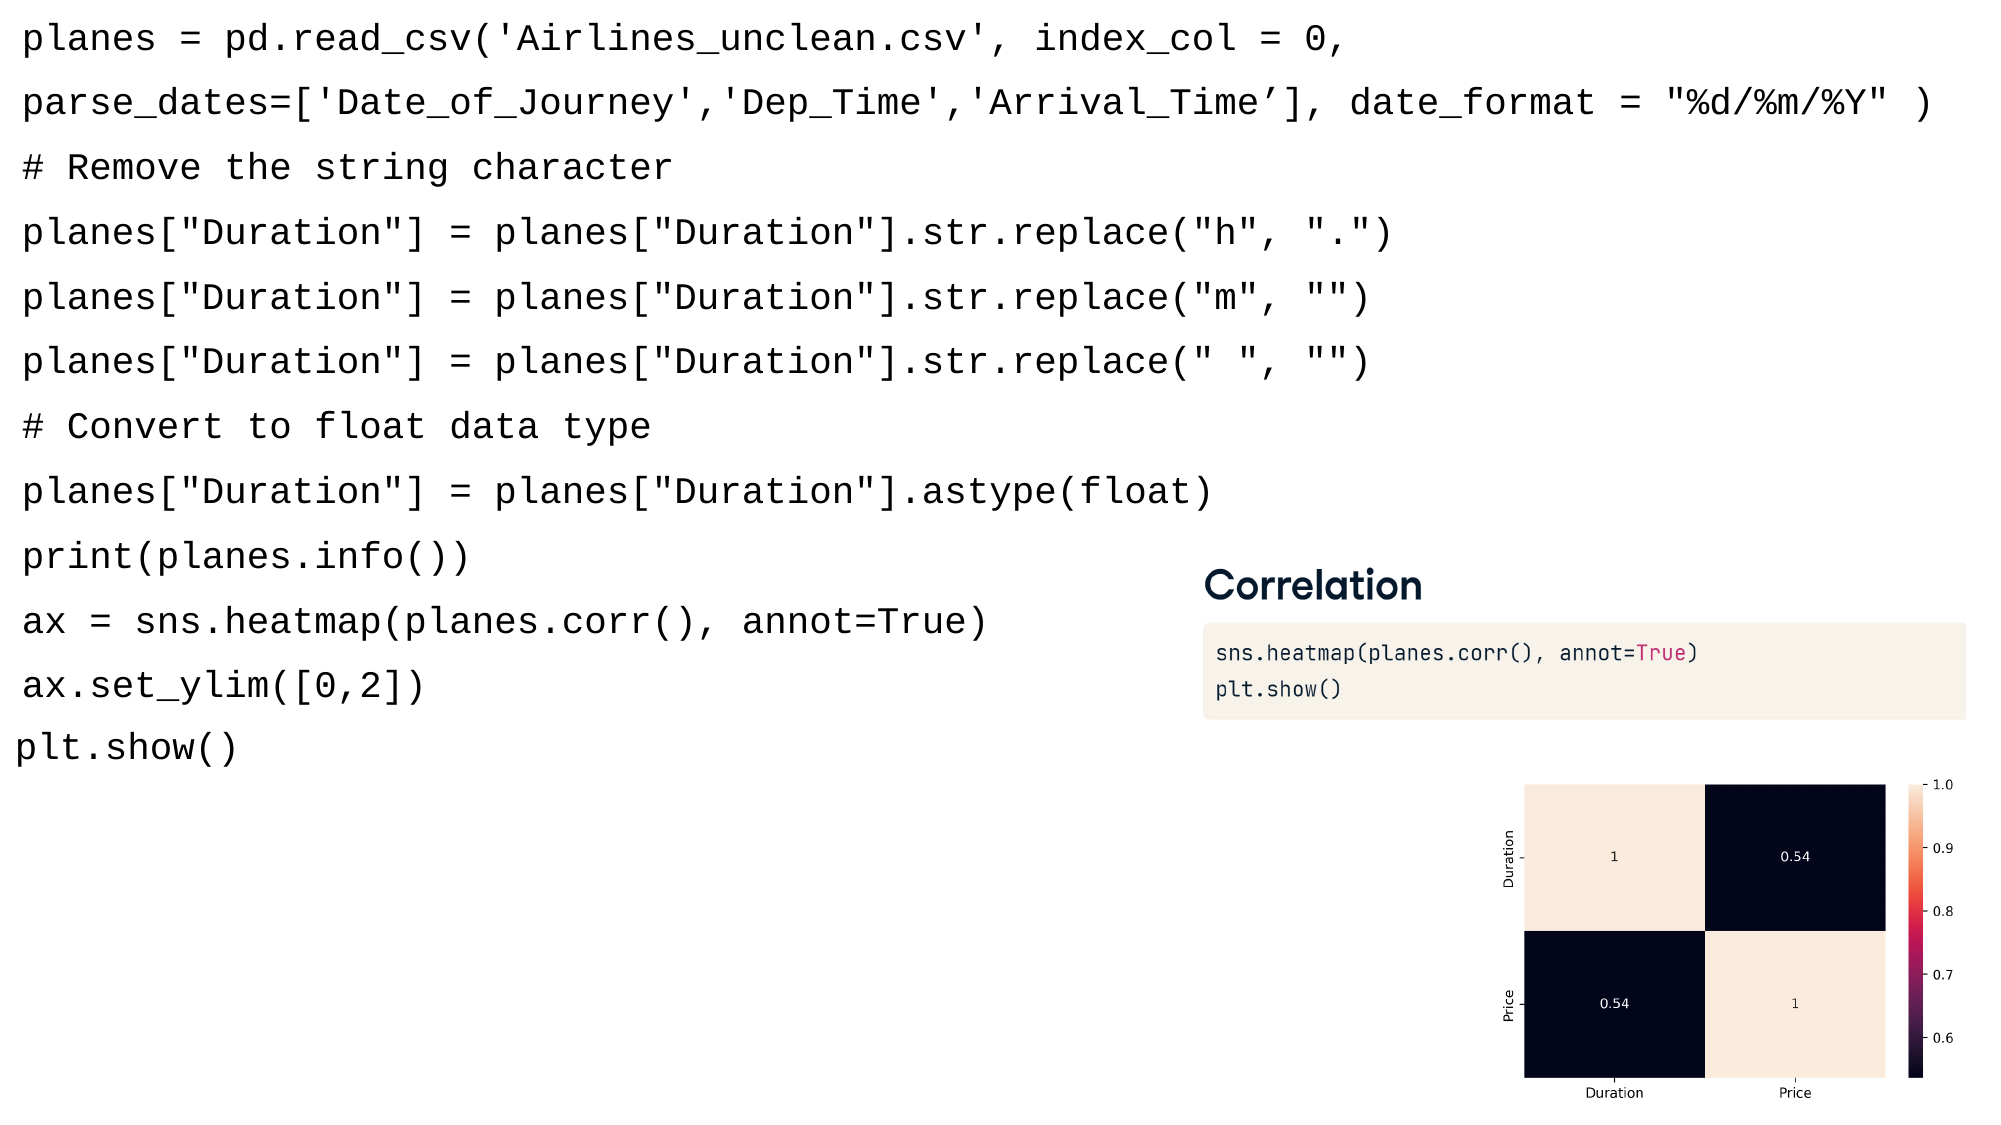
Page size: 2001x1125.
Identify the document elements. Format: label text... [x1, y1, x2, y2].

text_box planes = pd.read_csv('Airlines_unclean.csv', index_col = 0, parse_dates=['Date_of_Journey','Dep_Time','Arrival_Time’], date_format = "%d/%m/%Y" ) # Remove the string character planes["Duration"] = planes["Duration"].str.replace("h", ".") planes["Duration"] = planes["Duration"].str.replace("m", "") planes["Duration"] = planes["Duration"].str.replace(" ", "") # Convert to float data type planes["Duration"] = planes["Duration"].astype(float) print(planes.info()) ax = sns.heatmap(planes.corr(), annot=True) ax.set_ylim([0,2]) plt.show() [0, 2, 2000, 775]
picture [1197, 561, 1966, 1114]
